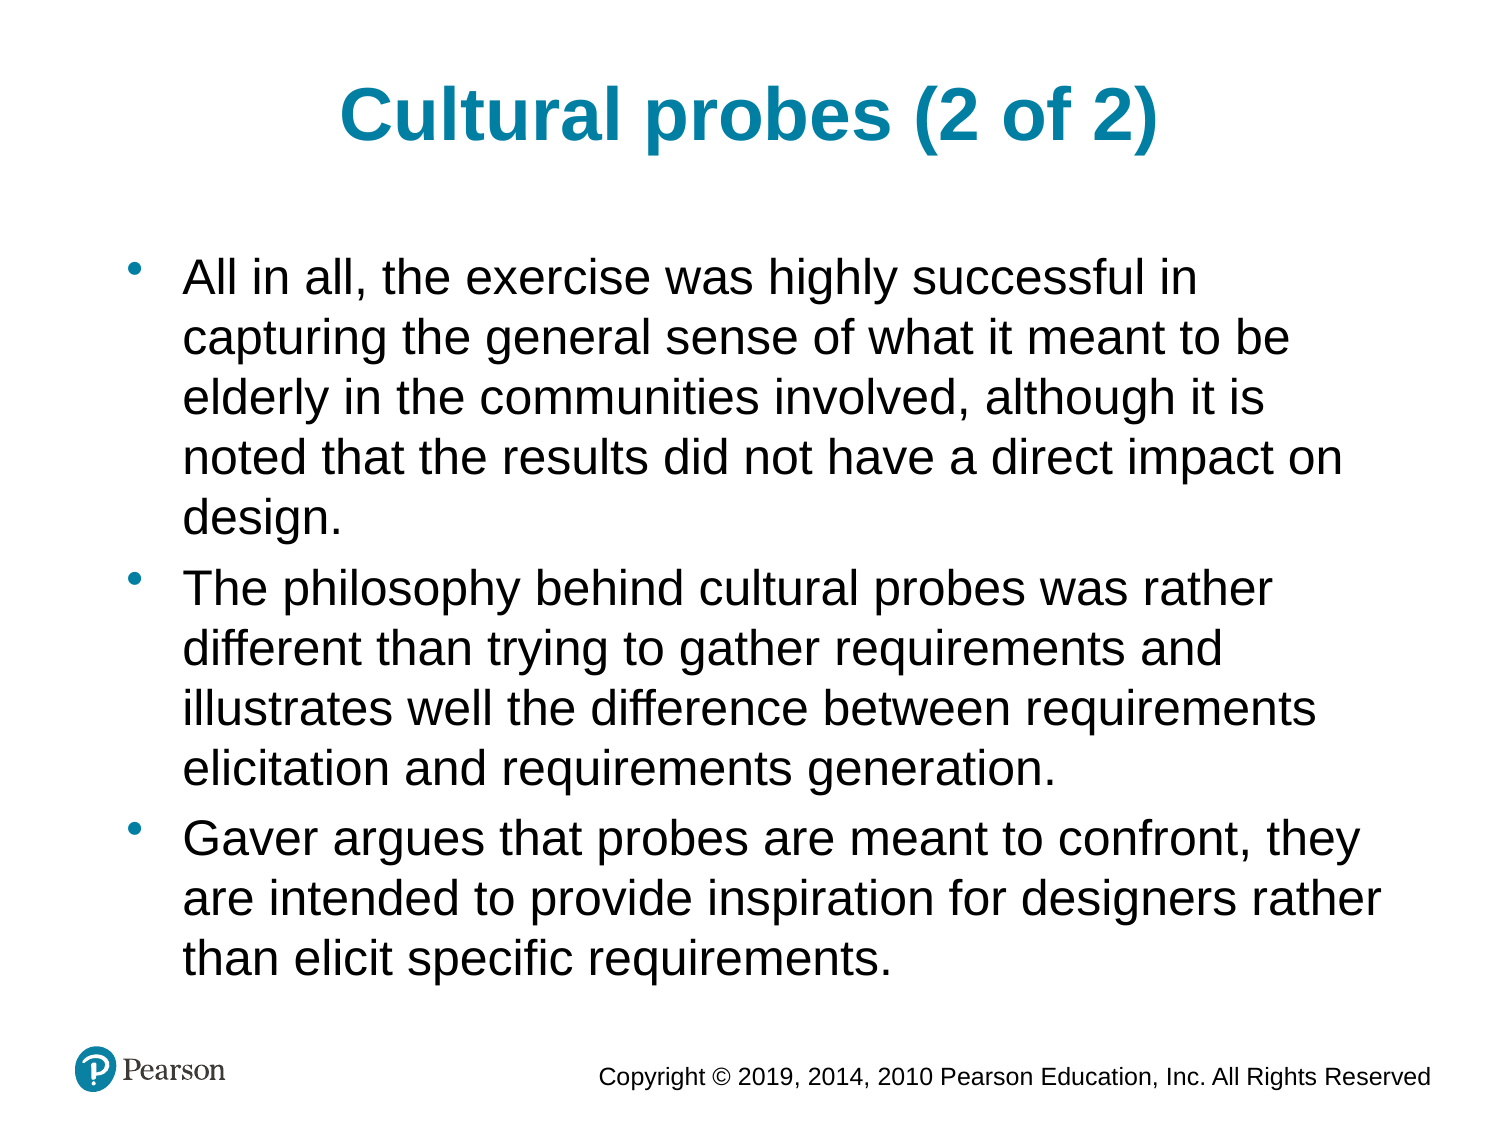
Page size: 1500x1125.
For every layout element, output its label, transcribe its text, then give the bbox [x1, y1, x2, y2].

list All in all, the exercise was highly successful in capturing the general sense of what it meant to be elderly in the communities involved, although it is noted that the results did not have a direct impact on design. The philosophy behind cultural probes was rather different than trying to gather requirements and illustrates well the difference between requirements elicitation and requirements generation. Gaver argues that probes are meant to confront, they are intended to provide inspiration for designers rather than elicit specific requirements. [111, 237, 1405, 1006]
title Cultural probes (2 of 2) [103, 55, 1397, 166]
